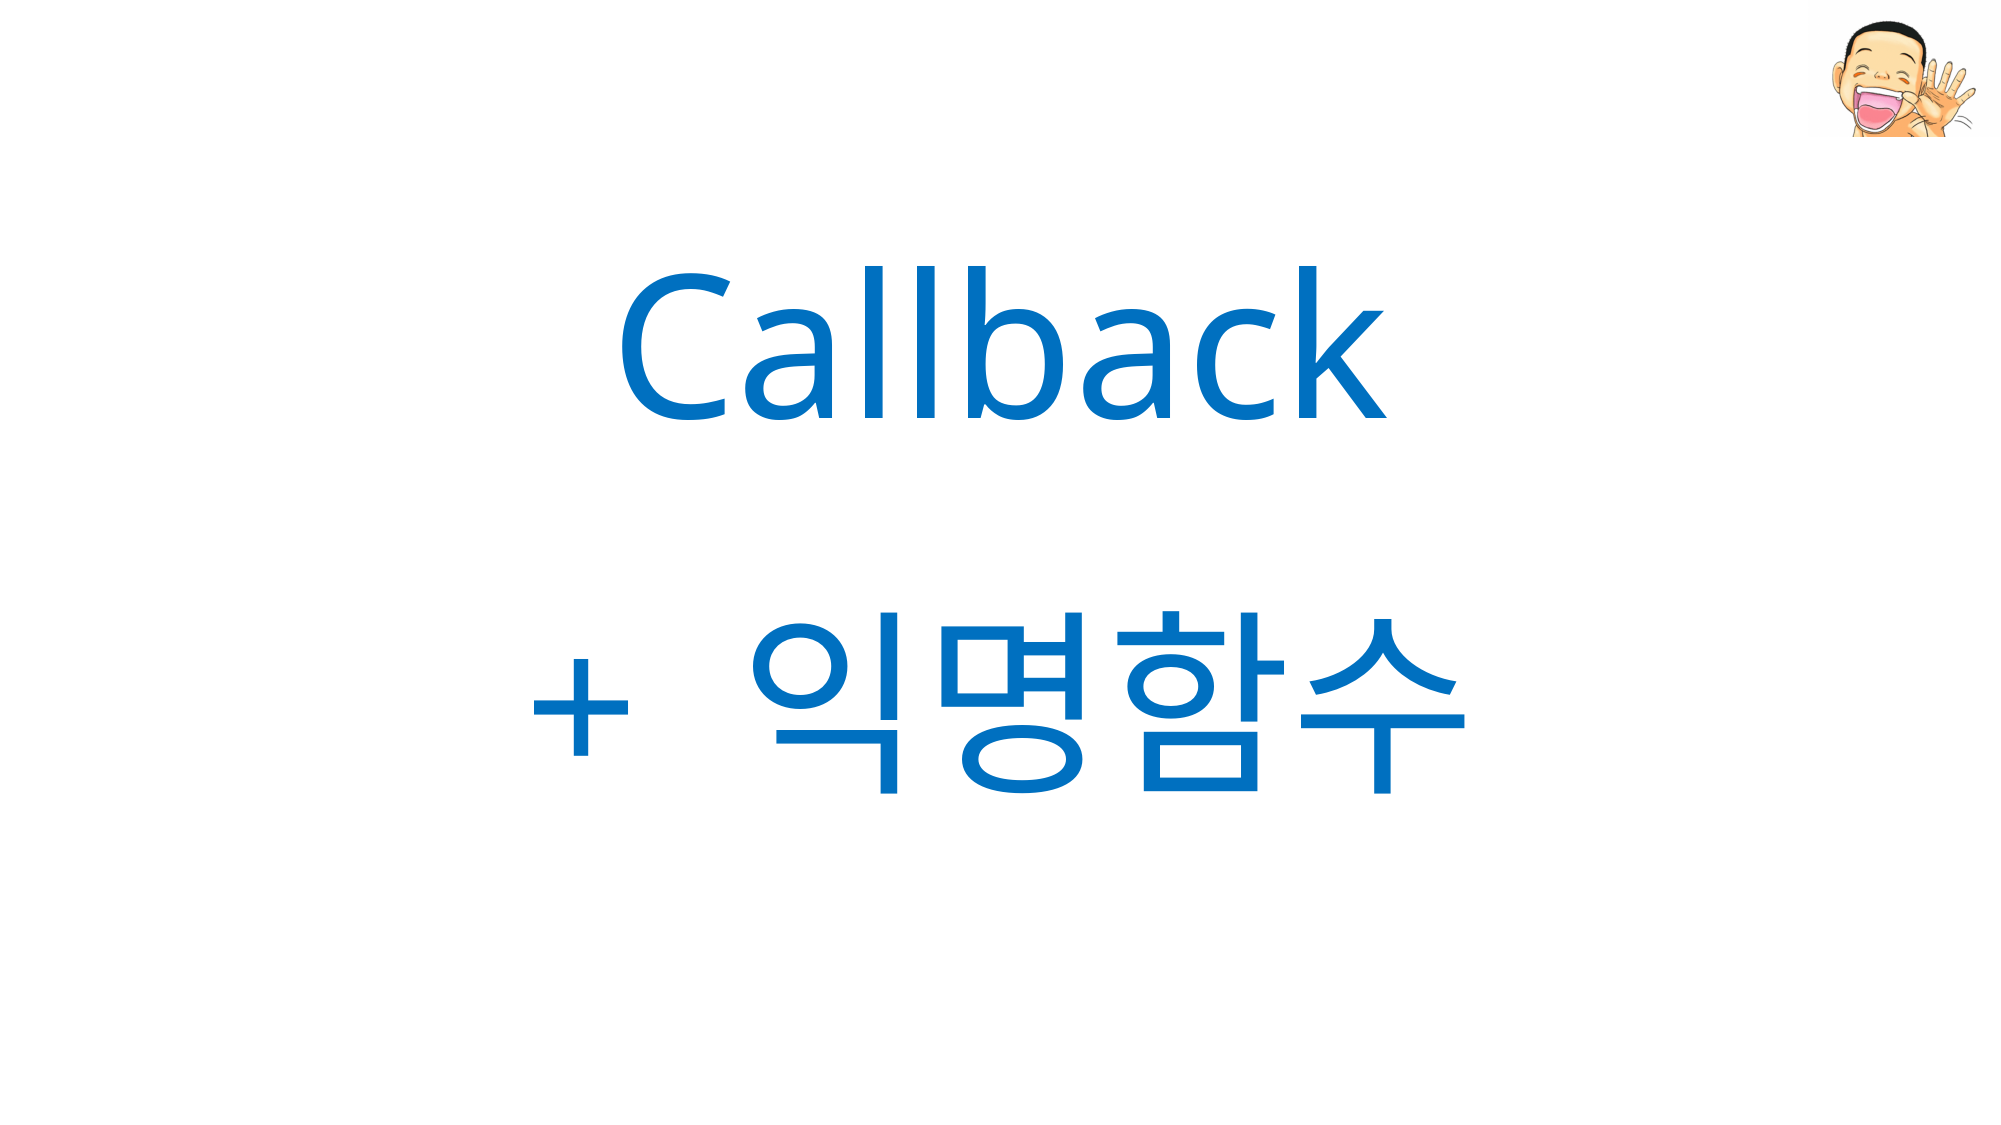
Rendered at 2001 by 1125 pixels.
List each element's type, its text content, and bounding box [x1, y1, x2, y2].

text_box Callback + 익명함수 [0, 90, 2000, 826]
picture [1808, 0, 2000, 90]
